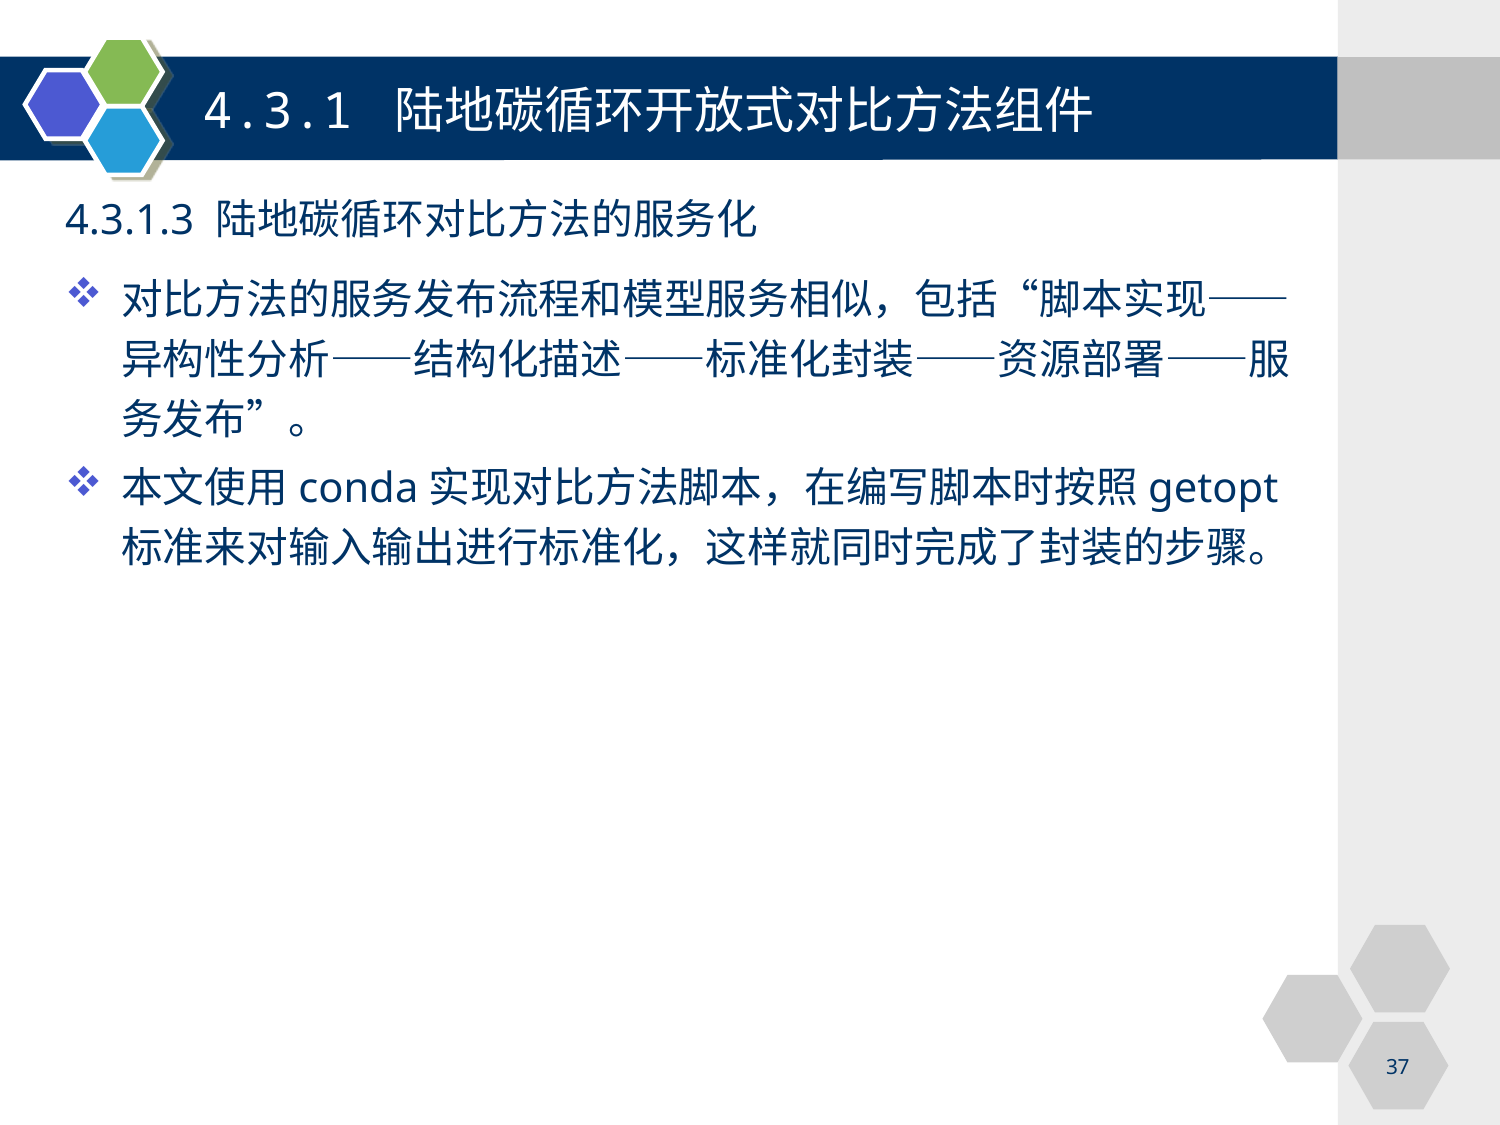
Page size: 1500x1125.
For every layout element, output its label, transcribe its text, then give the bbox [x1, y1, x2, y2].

list 对比方法的服务发布流程和模型服务相似，包括“脚本实现——异构性分析——结构化描述——标准化封装——资源部署——服务发布”。 本文使用conda实现对比方法脚本，在编写脚本时按照getopt标准来对输入输出进行标准化，这样就同时完成了封装的步骤。 [49, 255, 1341, 909]
text_box 4.3.1.3 陆地碳循环对比方法的服务化 [49, 174, 1176, 244]
text_box 4.3.1 陆地碳循环开放式对比方法组件 [187, 62, 1300, 155]
slide_number 37 [1360, 1045, 1436, 1084]
